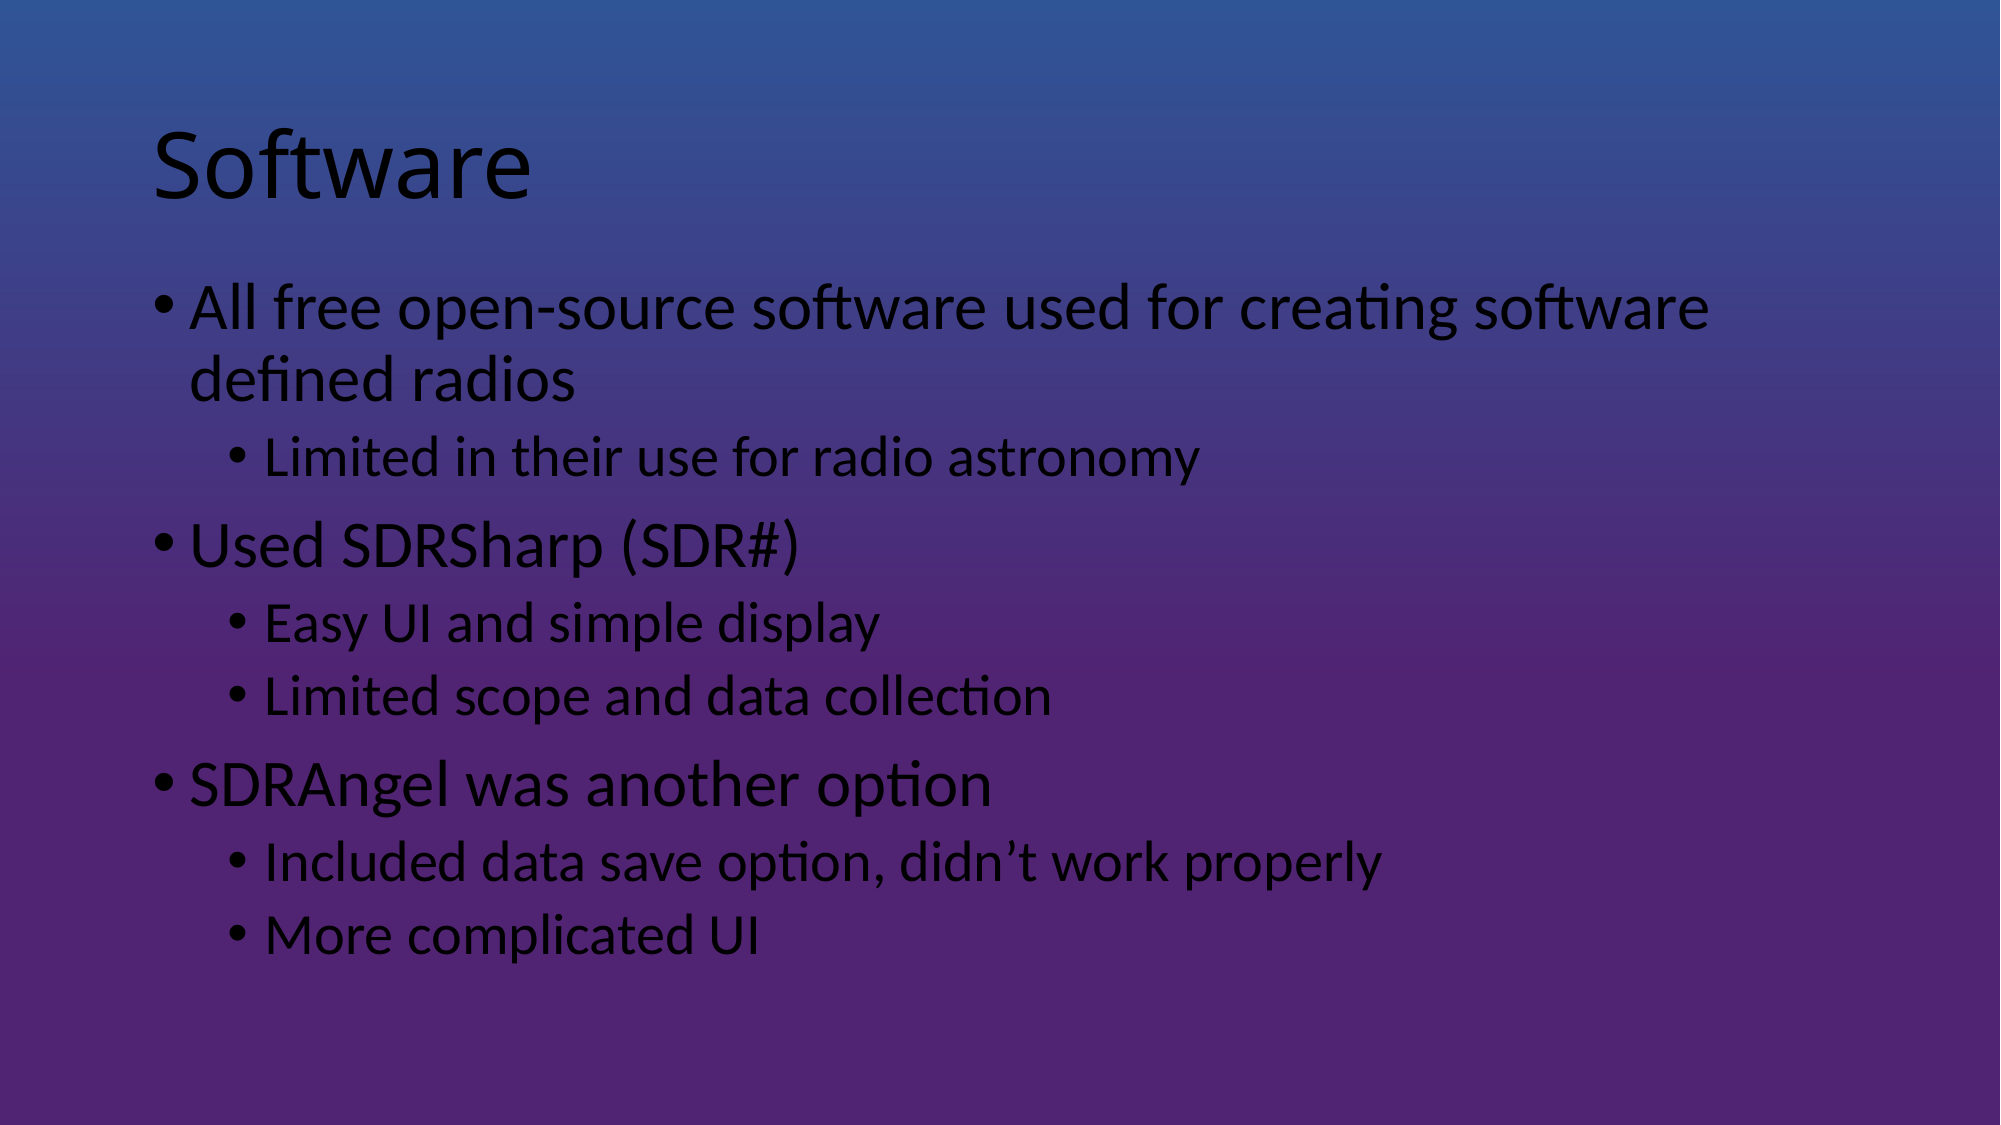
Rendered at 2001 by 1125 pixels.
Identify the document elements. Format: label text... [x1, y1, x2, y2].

title Software [137, 59, 1863, 264]
list All free open-source software used for creating software defined radios Limited in their use for radio astronomy Used SDRSharp (SDR#) Easy UI and simple display Limited scope and data collection SDRAngel was another option Included data save option, didn’t work properly More complicated UI [137, 264, 1863, 1100]
